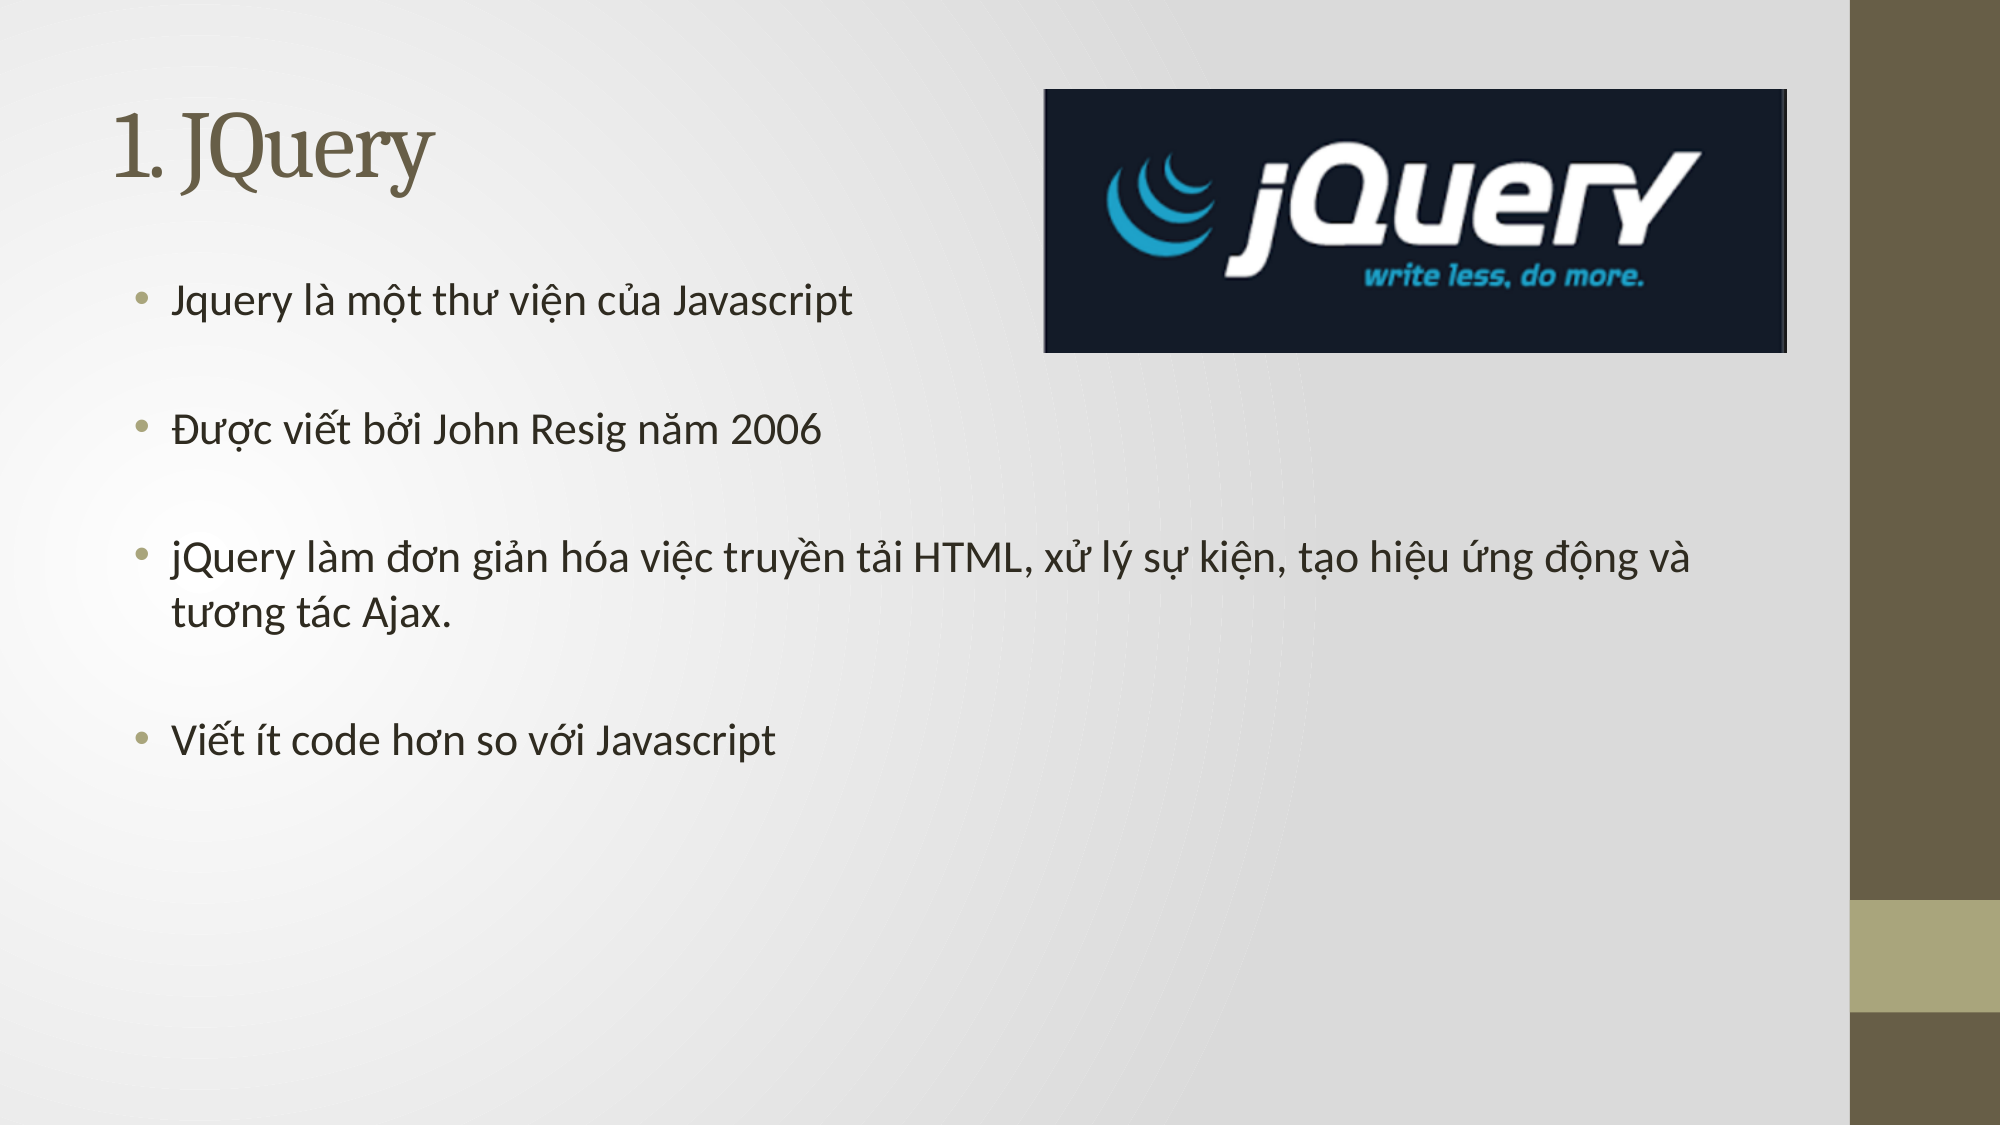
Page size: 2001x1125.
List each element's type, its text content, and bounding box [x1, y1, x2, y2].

picture [1042, 88, 1787, 354]
title 1. JQuery [99, 45, 1767, 233]
list Jquery là một thư viện của Javascript Được viết bởi John Resig năm 2006 jQuery làm đơn giản hóa việc truyền tải HTML, xử lý sự kiện, tạo hiệu ứng động và tương tác Ajax. Viết ít code hơn so với Javascript [99, 262, 1767, 1050]
